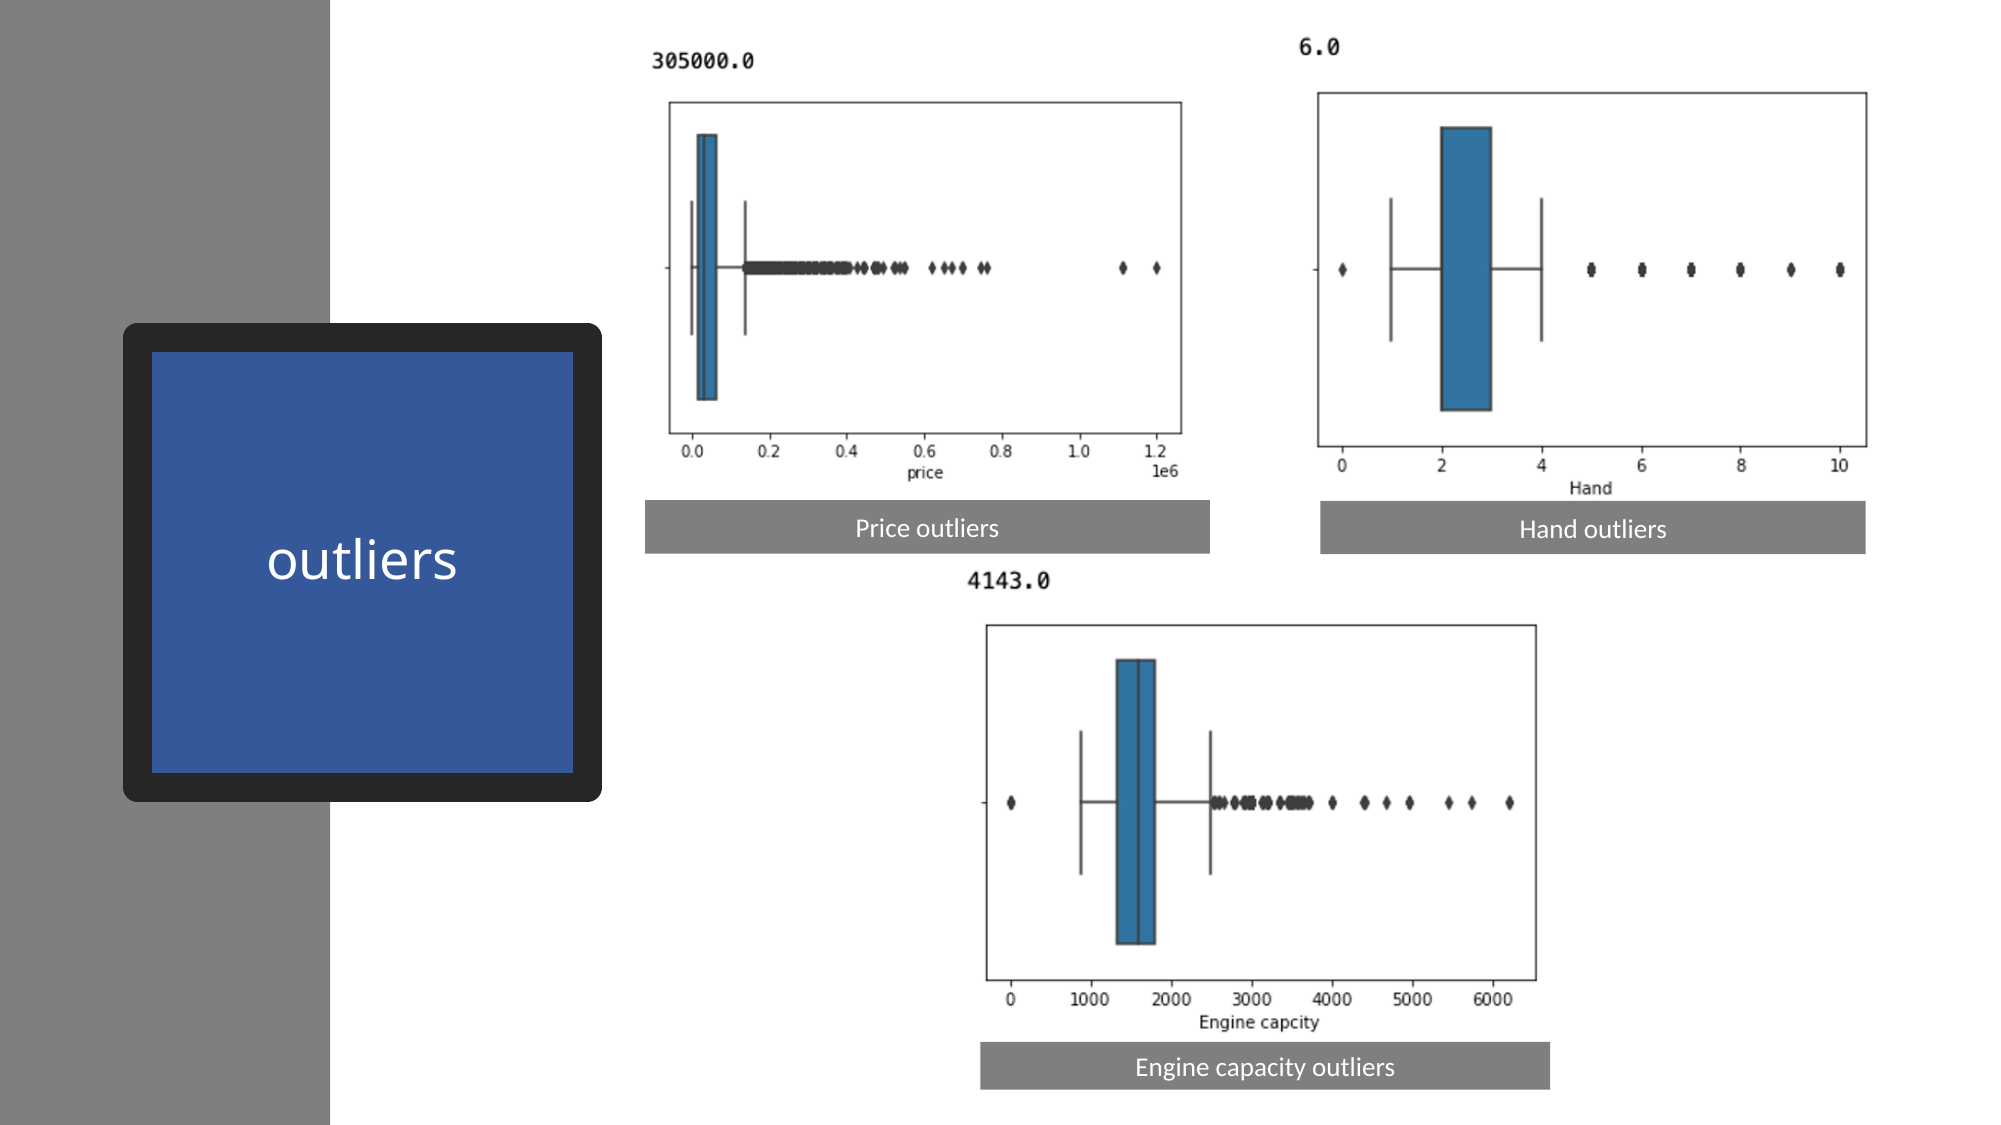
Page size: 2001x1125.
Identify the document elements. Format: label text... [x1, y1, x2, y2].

text_box Engine capacity outliers [980, 1041, 1551, 1090]
text_box [0, 0, 331, 1125]
picture [952, 561, 1550, 1042]
title outliers [137, 337, 588, 788]
text_box Hand outliers [1320, 502, 1866, 555]
text_box Price outliers [645, 500, 1210, 554]
picture [645, 42, 1210, 493]
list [1289, 35, 1887, 502]
